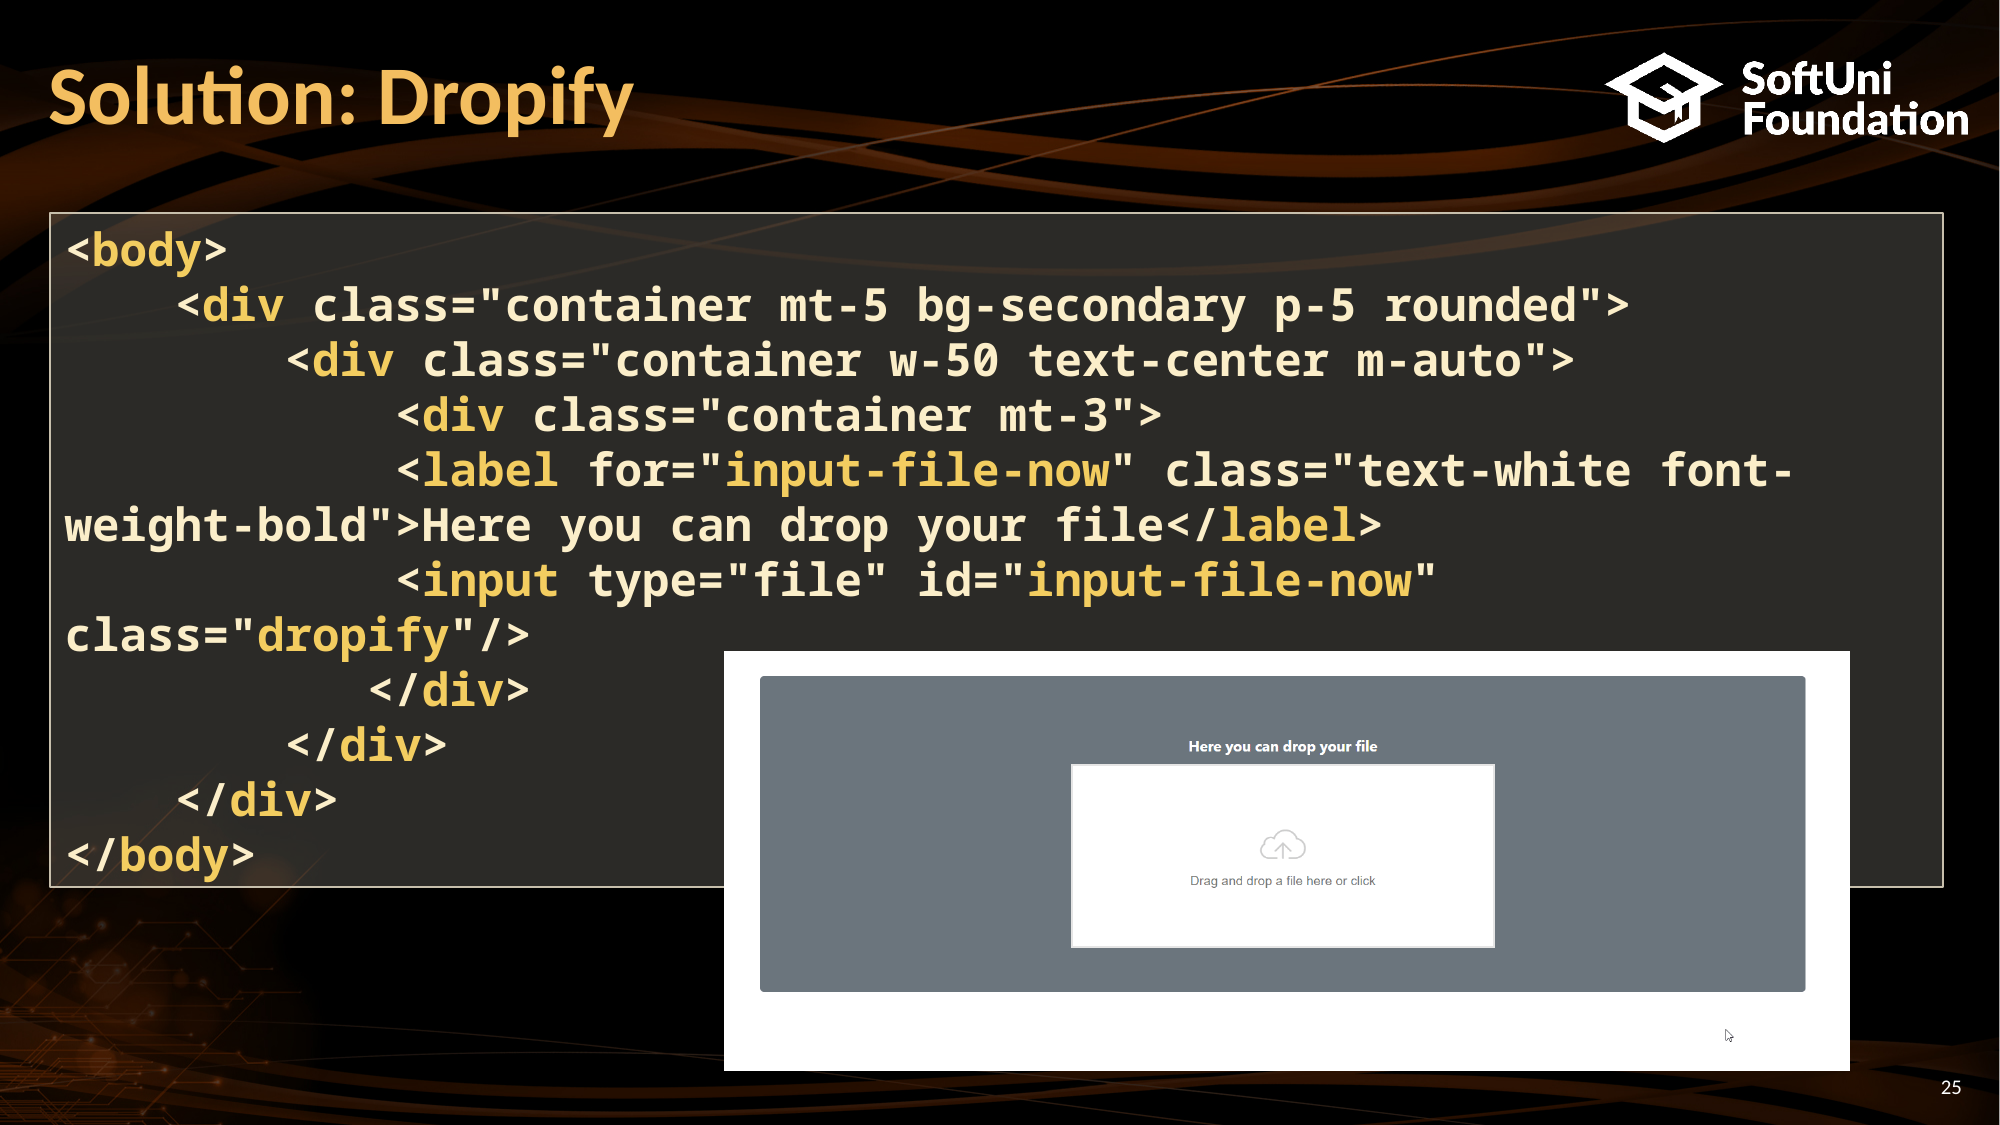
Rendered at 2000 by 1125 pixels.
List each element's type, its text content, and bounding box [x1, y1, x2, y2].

slide_number 25 [1897, 1070, 1968, 1103]
title Solution: Dropify [30, 6, 1602, 189]
picture [0, 0, 2000, 1125]
text_box <body> <div class="container mt-5 bg-secondary p-5 rounded"> <div class="container w-50 text-center m-auto"> <div class="container mt-3"> <label for="input-file-now" class="text-white font-weight-bold">Here you can drop your file</label> <input type="file" id="input-file-now" class="dropify"/> </div> </div> </div> </body> [49, 212, 1943, 888]
